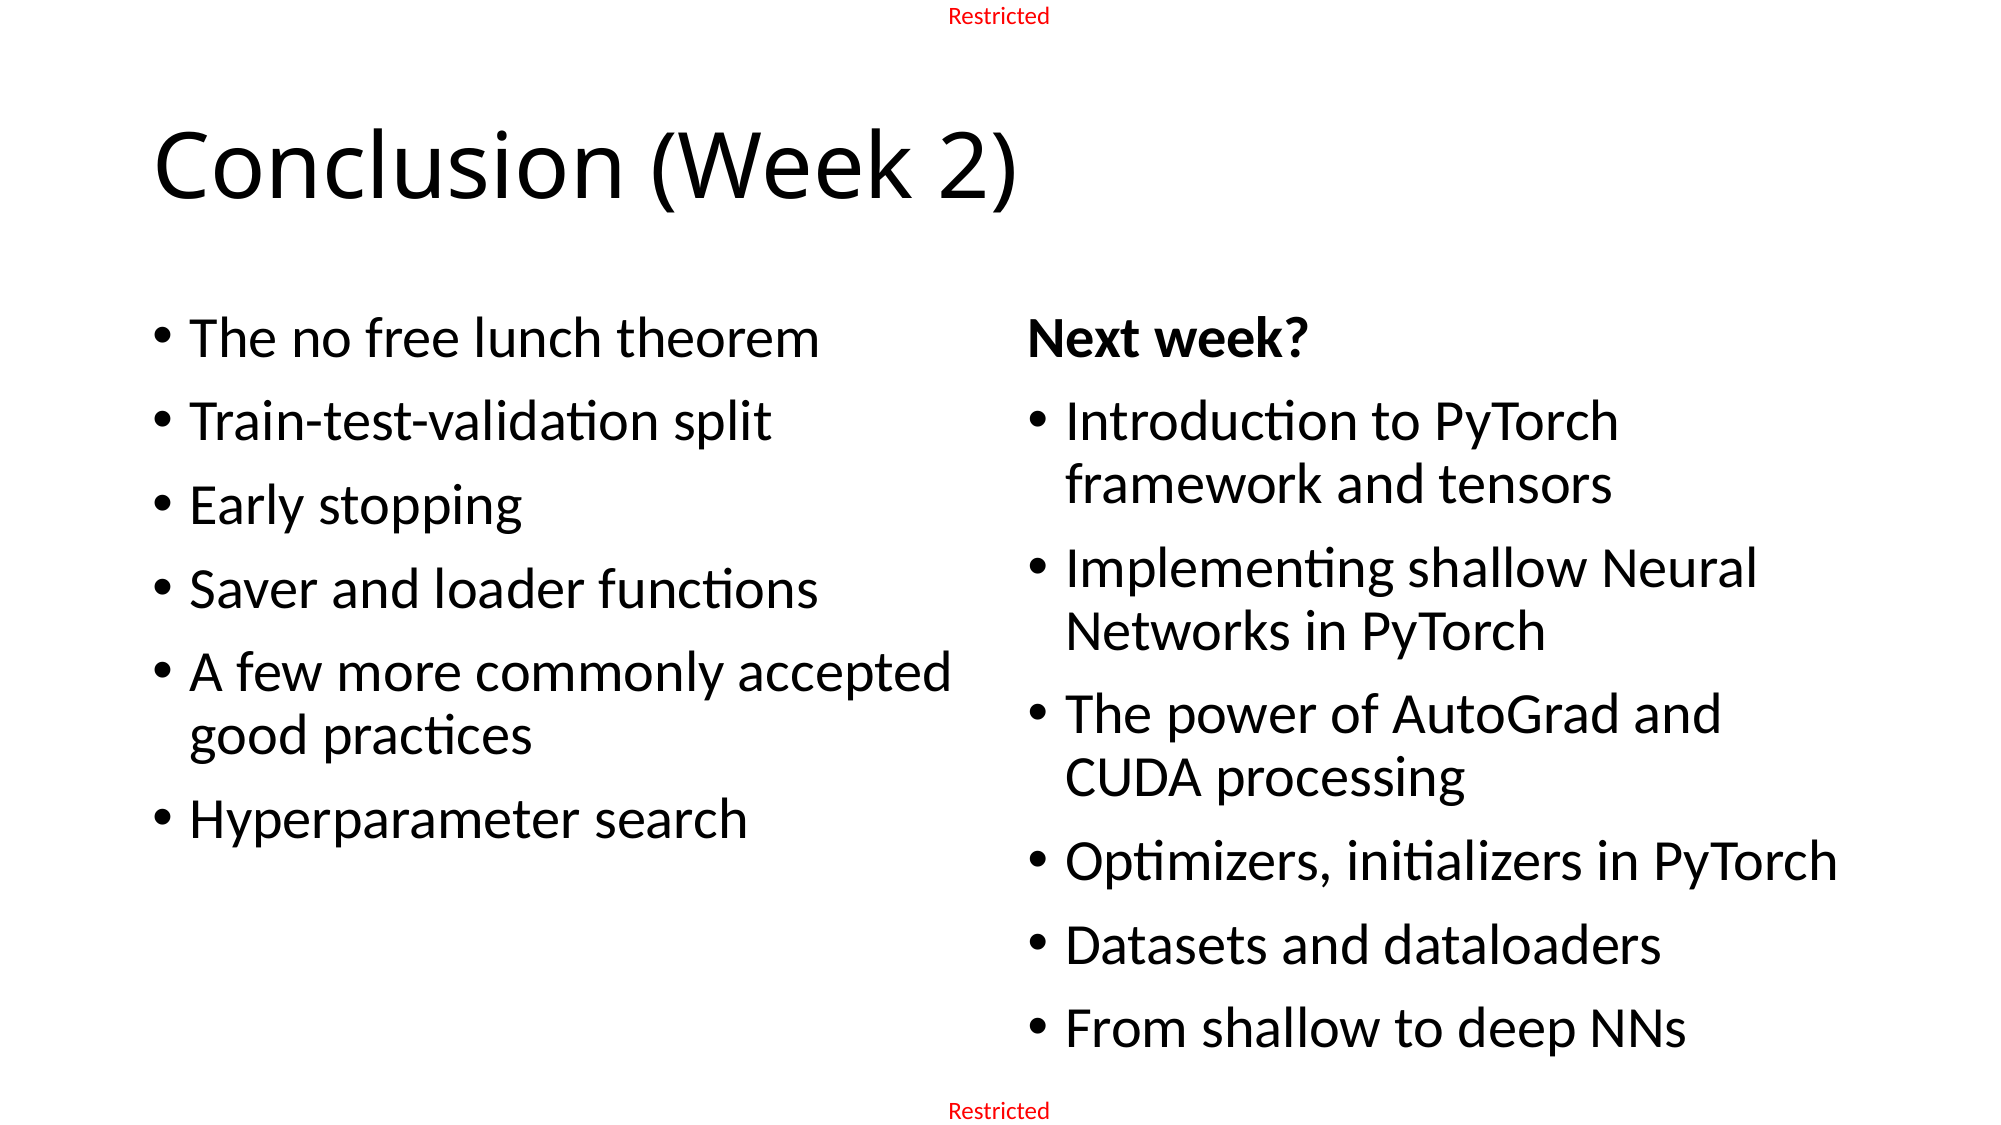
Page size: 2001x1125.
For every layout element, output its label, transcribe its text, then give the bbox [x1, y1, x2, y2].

list The no free lunch theorem Train-test-validation split Early stopping Saver and loader functions A few more commonly accepted good practices Hyperparameter search [137, 299, 1000, 1125]
title Conclusion (Week 2) [137, 59, 1863, 278]
list Next week? Introduction to PyTorch framework and tensors Implementing shallow Neural Networks in PyTorch The power of AutoGrad and CUDA processing Optimizers, initializers in PyTorch Datasets and dataloaders From shallow to deep NNs [1012, 299, 1863, 1125]
